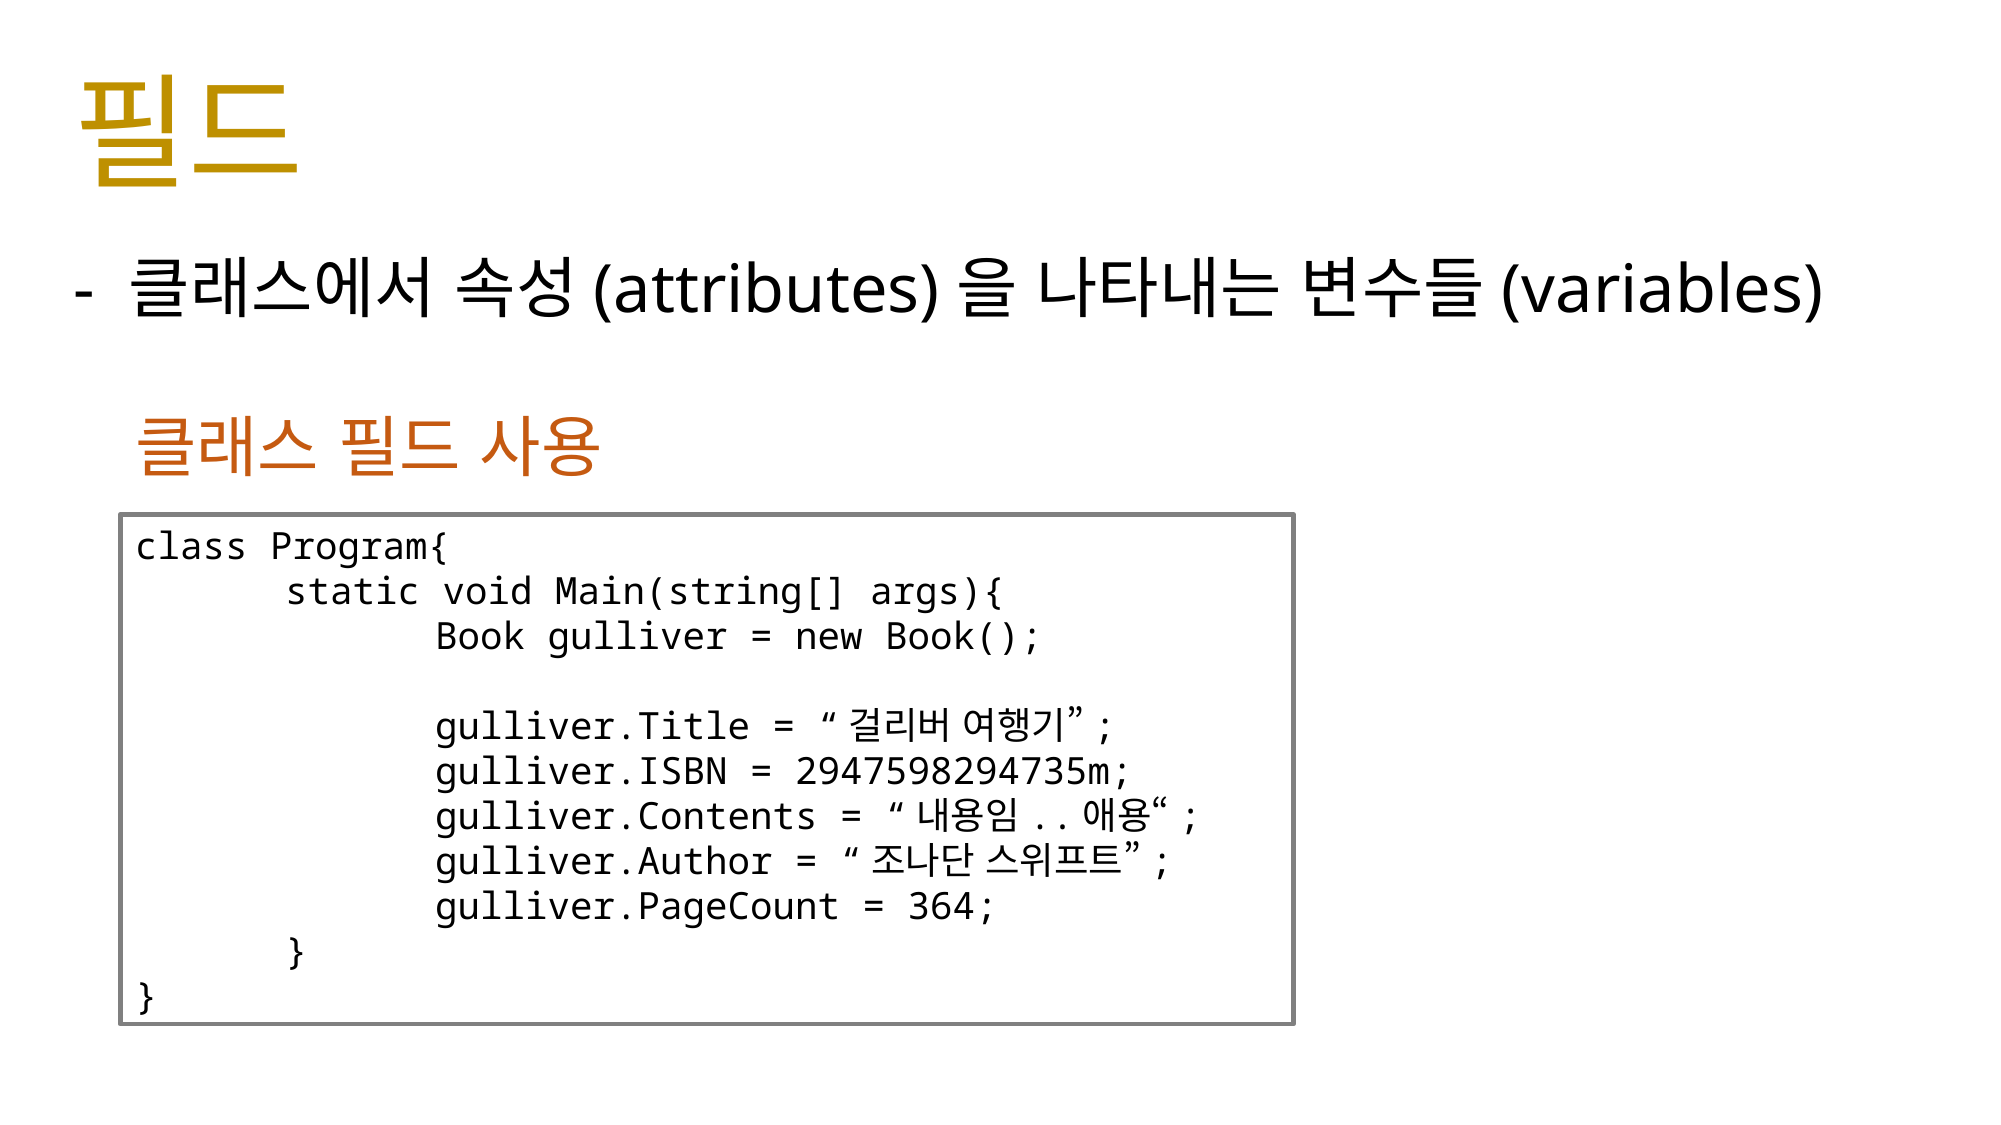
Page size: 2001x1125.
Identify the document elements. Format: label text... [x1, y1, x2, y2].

text_box class Program{ static void Main(string[] args){ Book gulliver = new Book(); gulliver.Title = “걸리버 여행기”; gulliver.ISBN = 2947598294735m; gulliver.Contents = “내용임..애용“; gulliver.Author = “조나단 스위프트”; gulliver.PageCount = 364; } } [120, 514, 1294, 1025]
list - 클래스에서 속성(attributes)을 나타내는 변수들(variables) [59, 246, 1904, 961]
text_box 클래스 필드 사용 [120, 397, 1880, 493]
title 필드 [59, 29, 1784, 246]
